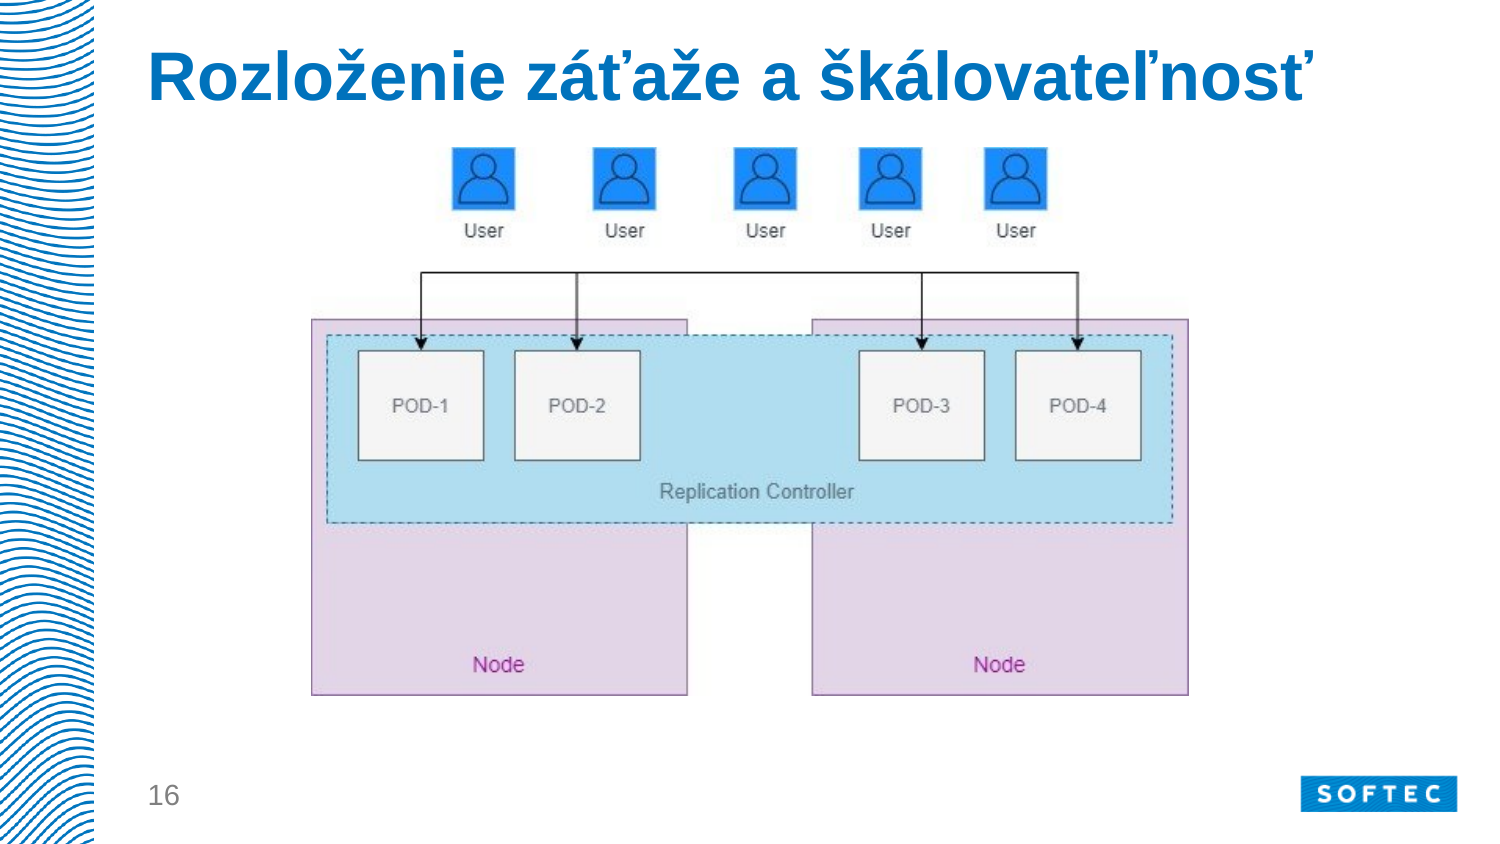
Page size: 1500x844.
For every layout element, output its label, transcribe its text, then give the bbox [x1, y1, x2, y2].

picture [0, 0, 94, 844]
title Rozloženie záťaže a škálovateľnosť [147, 41, 1412, 124]
picture [1297, 772, 1500, 844]
picture [311, 147, 1189, 697]
